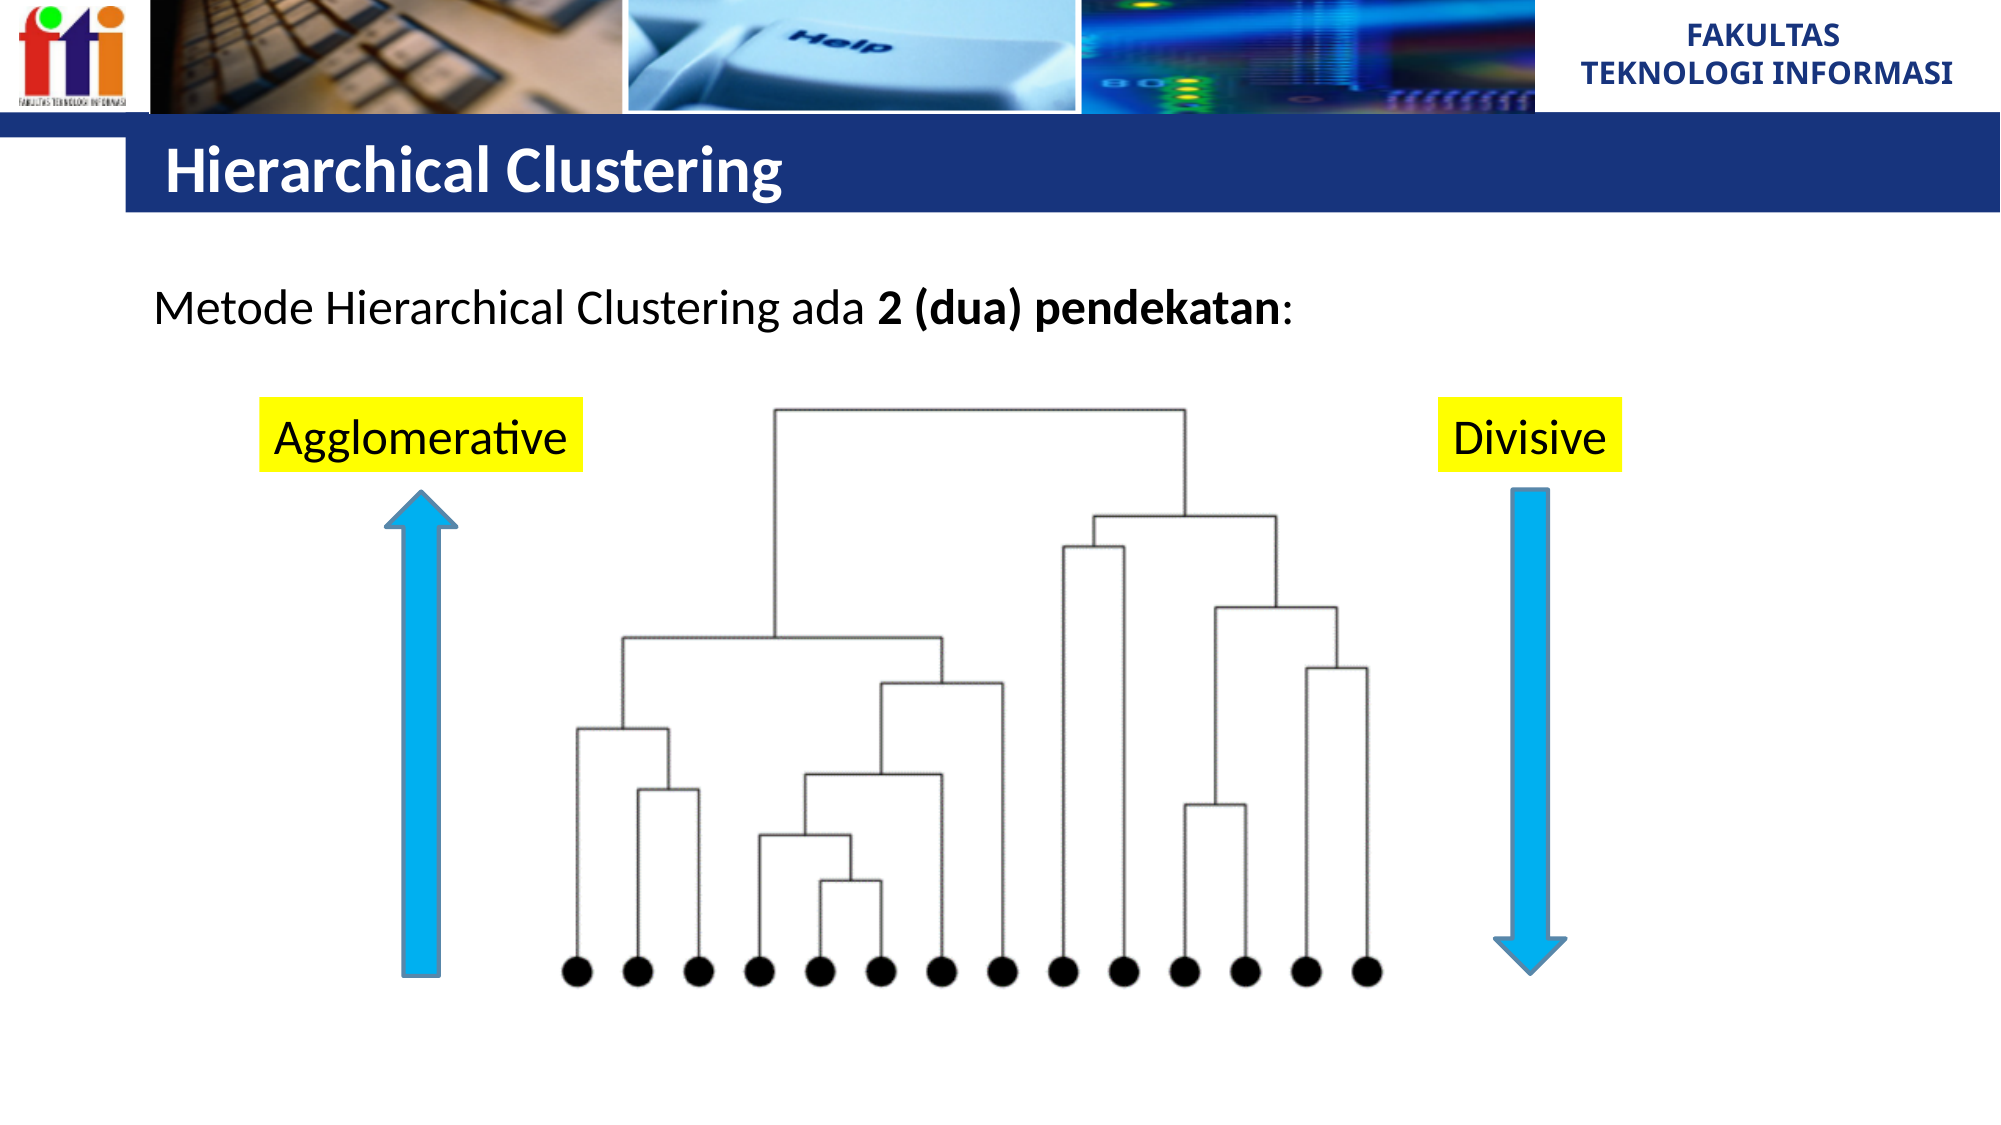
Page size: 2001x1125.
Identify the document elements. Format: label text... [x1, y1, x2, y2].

picture [149, 0, 1535, 114]
text_box Agglomerative [259, 397, 548, 472]
text_box Divisive [1438, 397, 1623, 472]
picture [550, 396, 1405, 1004]
picture [19, 6, 126, 106]
text_box [1492, 487, 1568, 976]
title Hierarchical Clustering [149, 119, 1934, 213]
text_box [383, 489, 459, 978]
text_box Metode Hierarchical Clustering ada 2 (dua) pendekatan: [138, 266, 1310, 342]
